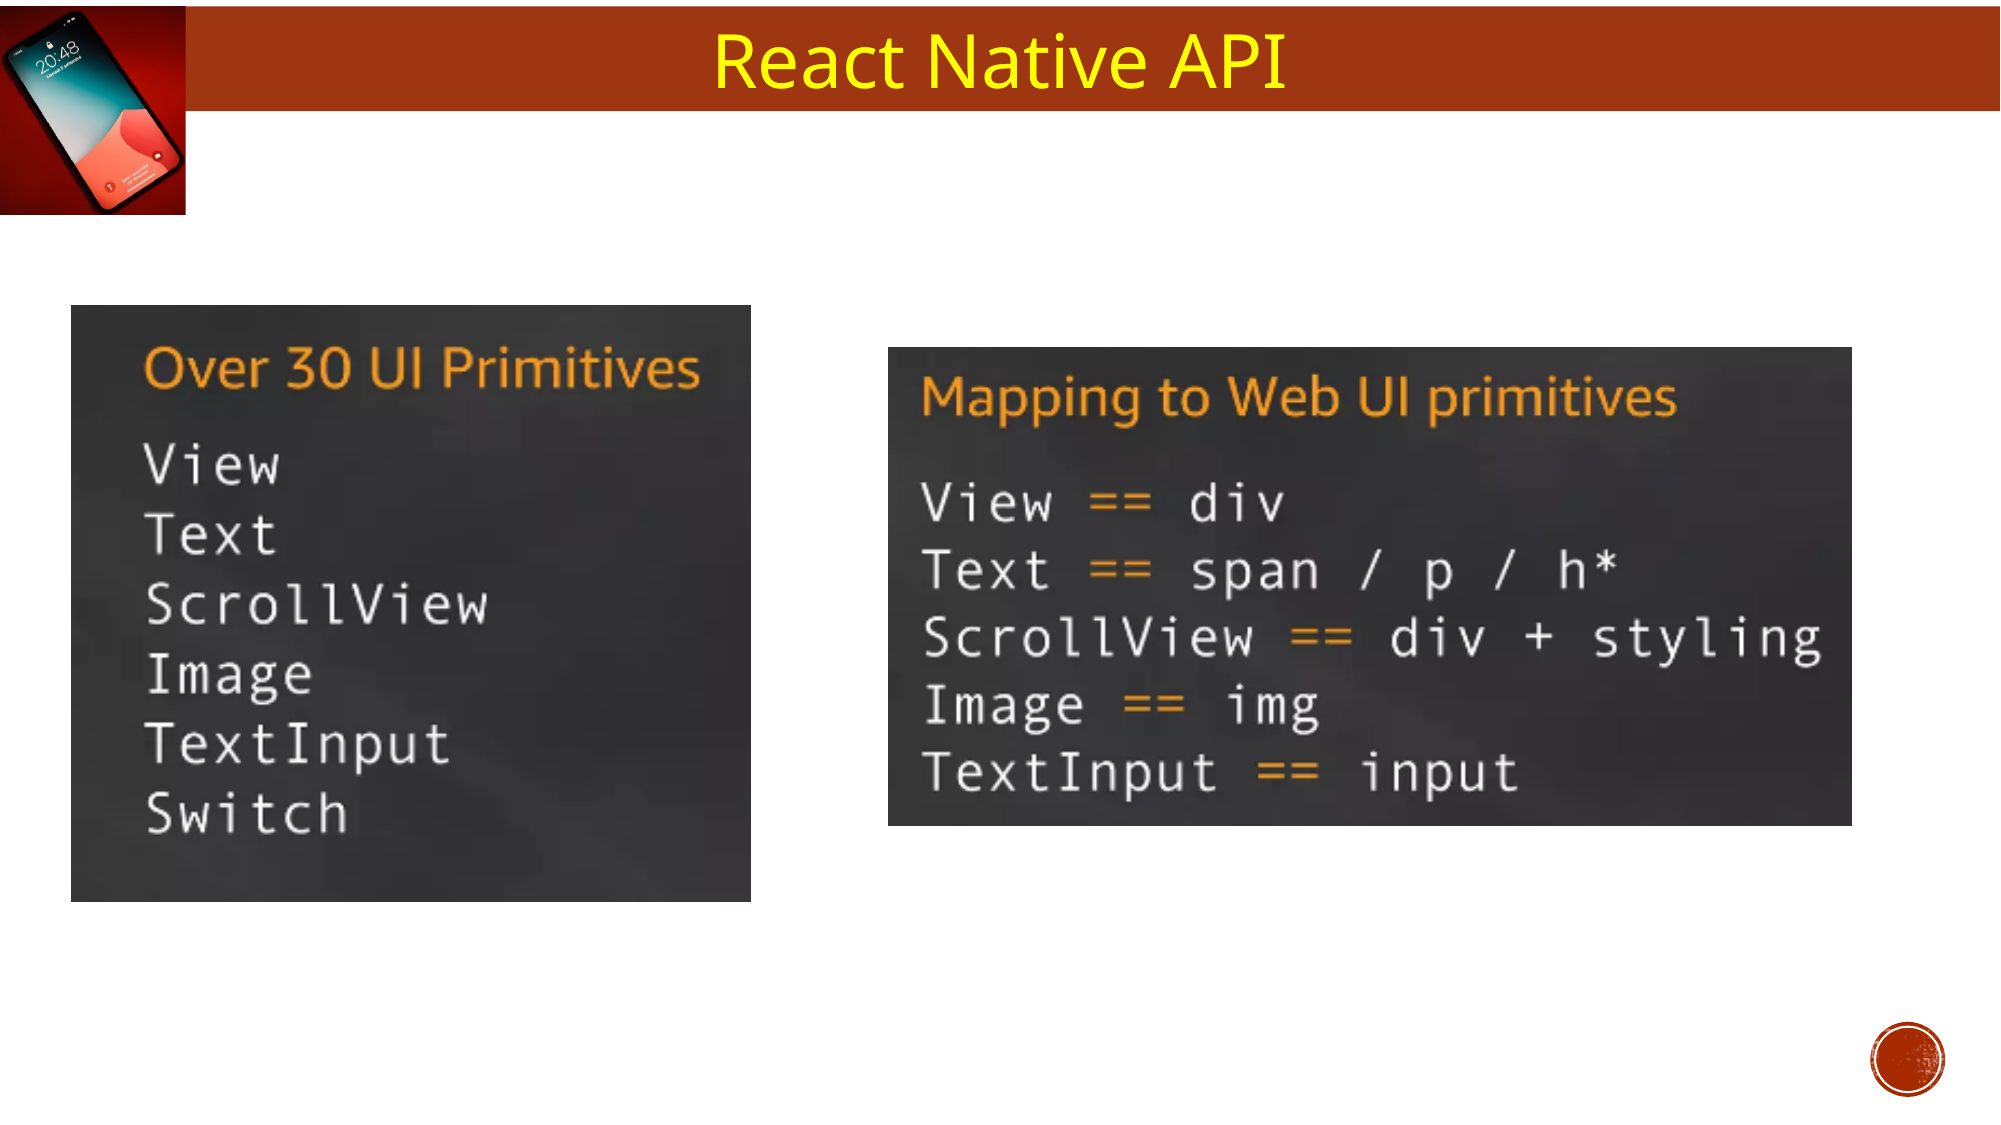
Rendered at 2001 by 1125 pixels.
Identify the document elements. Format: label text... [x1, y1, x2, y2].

picture [71, 305, 751, 902]
picture [888, 347, 1852, 826]
text_box React Native API [186, 6, 2000, 112]
picture [0, 6, 186, 215]
